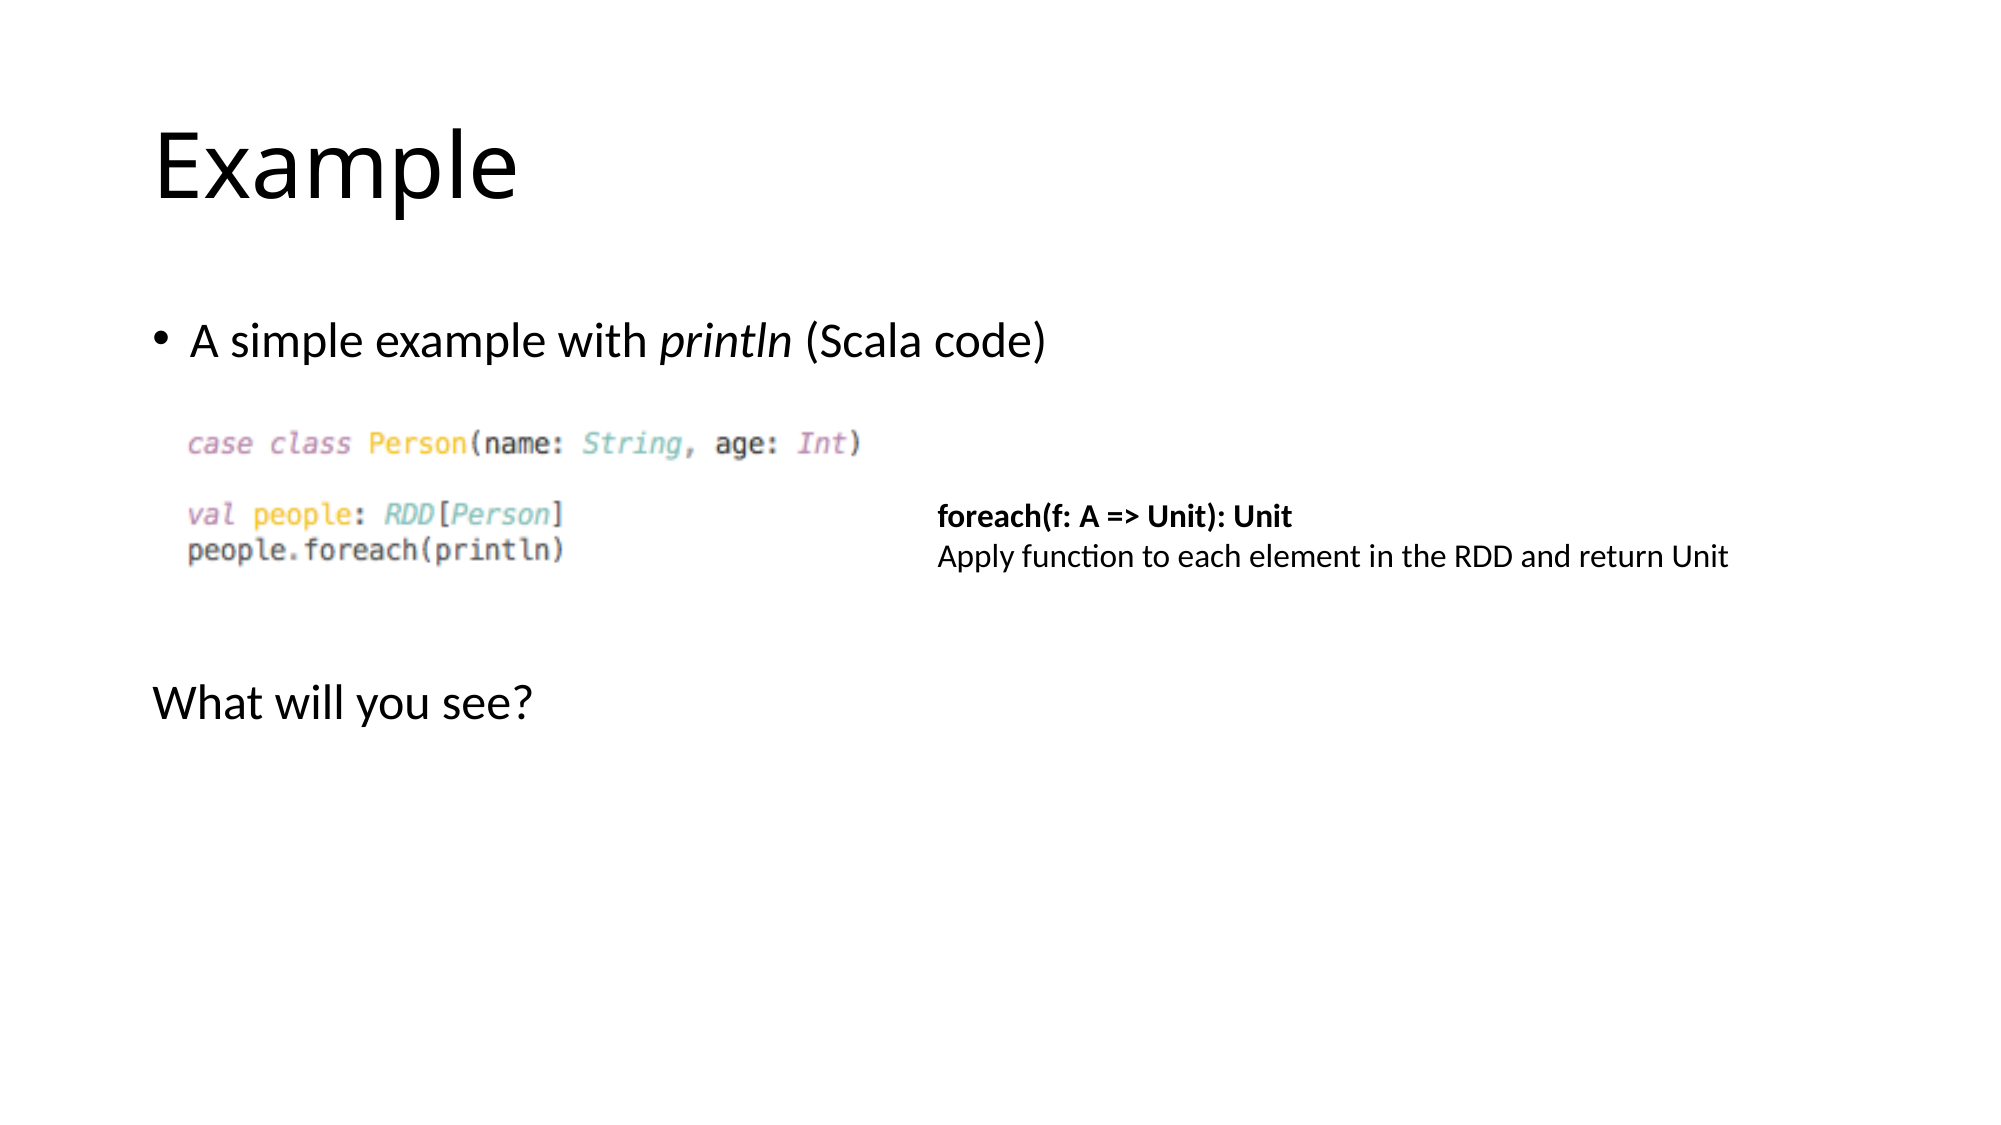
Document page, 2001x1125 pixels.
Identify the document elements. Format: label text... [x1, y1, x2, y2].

title Example [137, 59, 1863, 278]
list A simple example with println (Scala code) What will you see? [137, 299, 1863, 1014]
picture [164, 395, 923, 608]
text_box foreach(f: A => Unit): Unit Apply function to each element in the RDD and return Unit [923, 486, 1923, 582]
